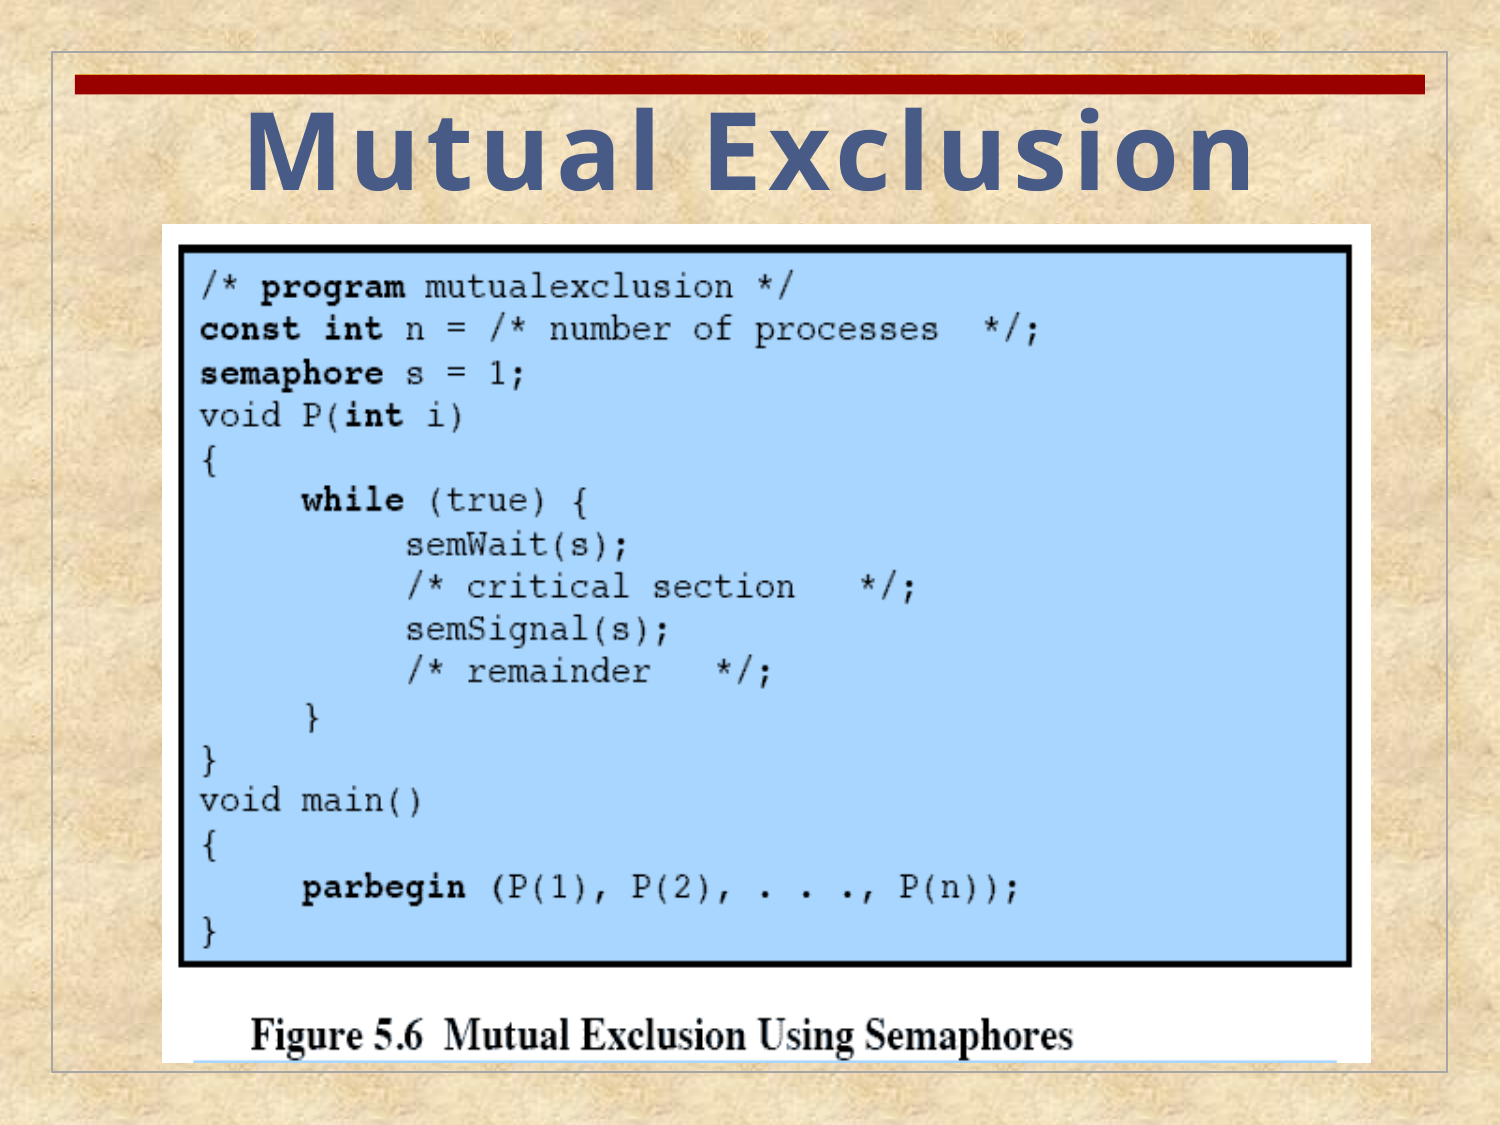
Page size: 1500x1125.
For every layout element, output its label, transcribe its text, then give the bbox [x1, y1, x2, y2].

text_box Mutual Exclusion [74, 74, 1425, 220]
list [161, 224, 1372, 1064]
picture [0, 0, 1500, 1125]
